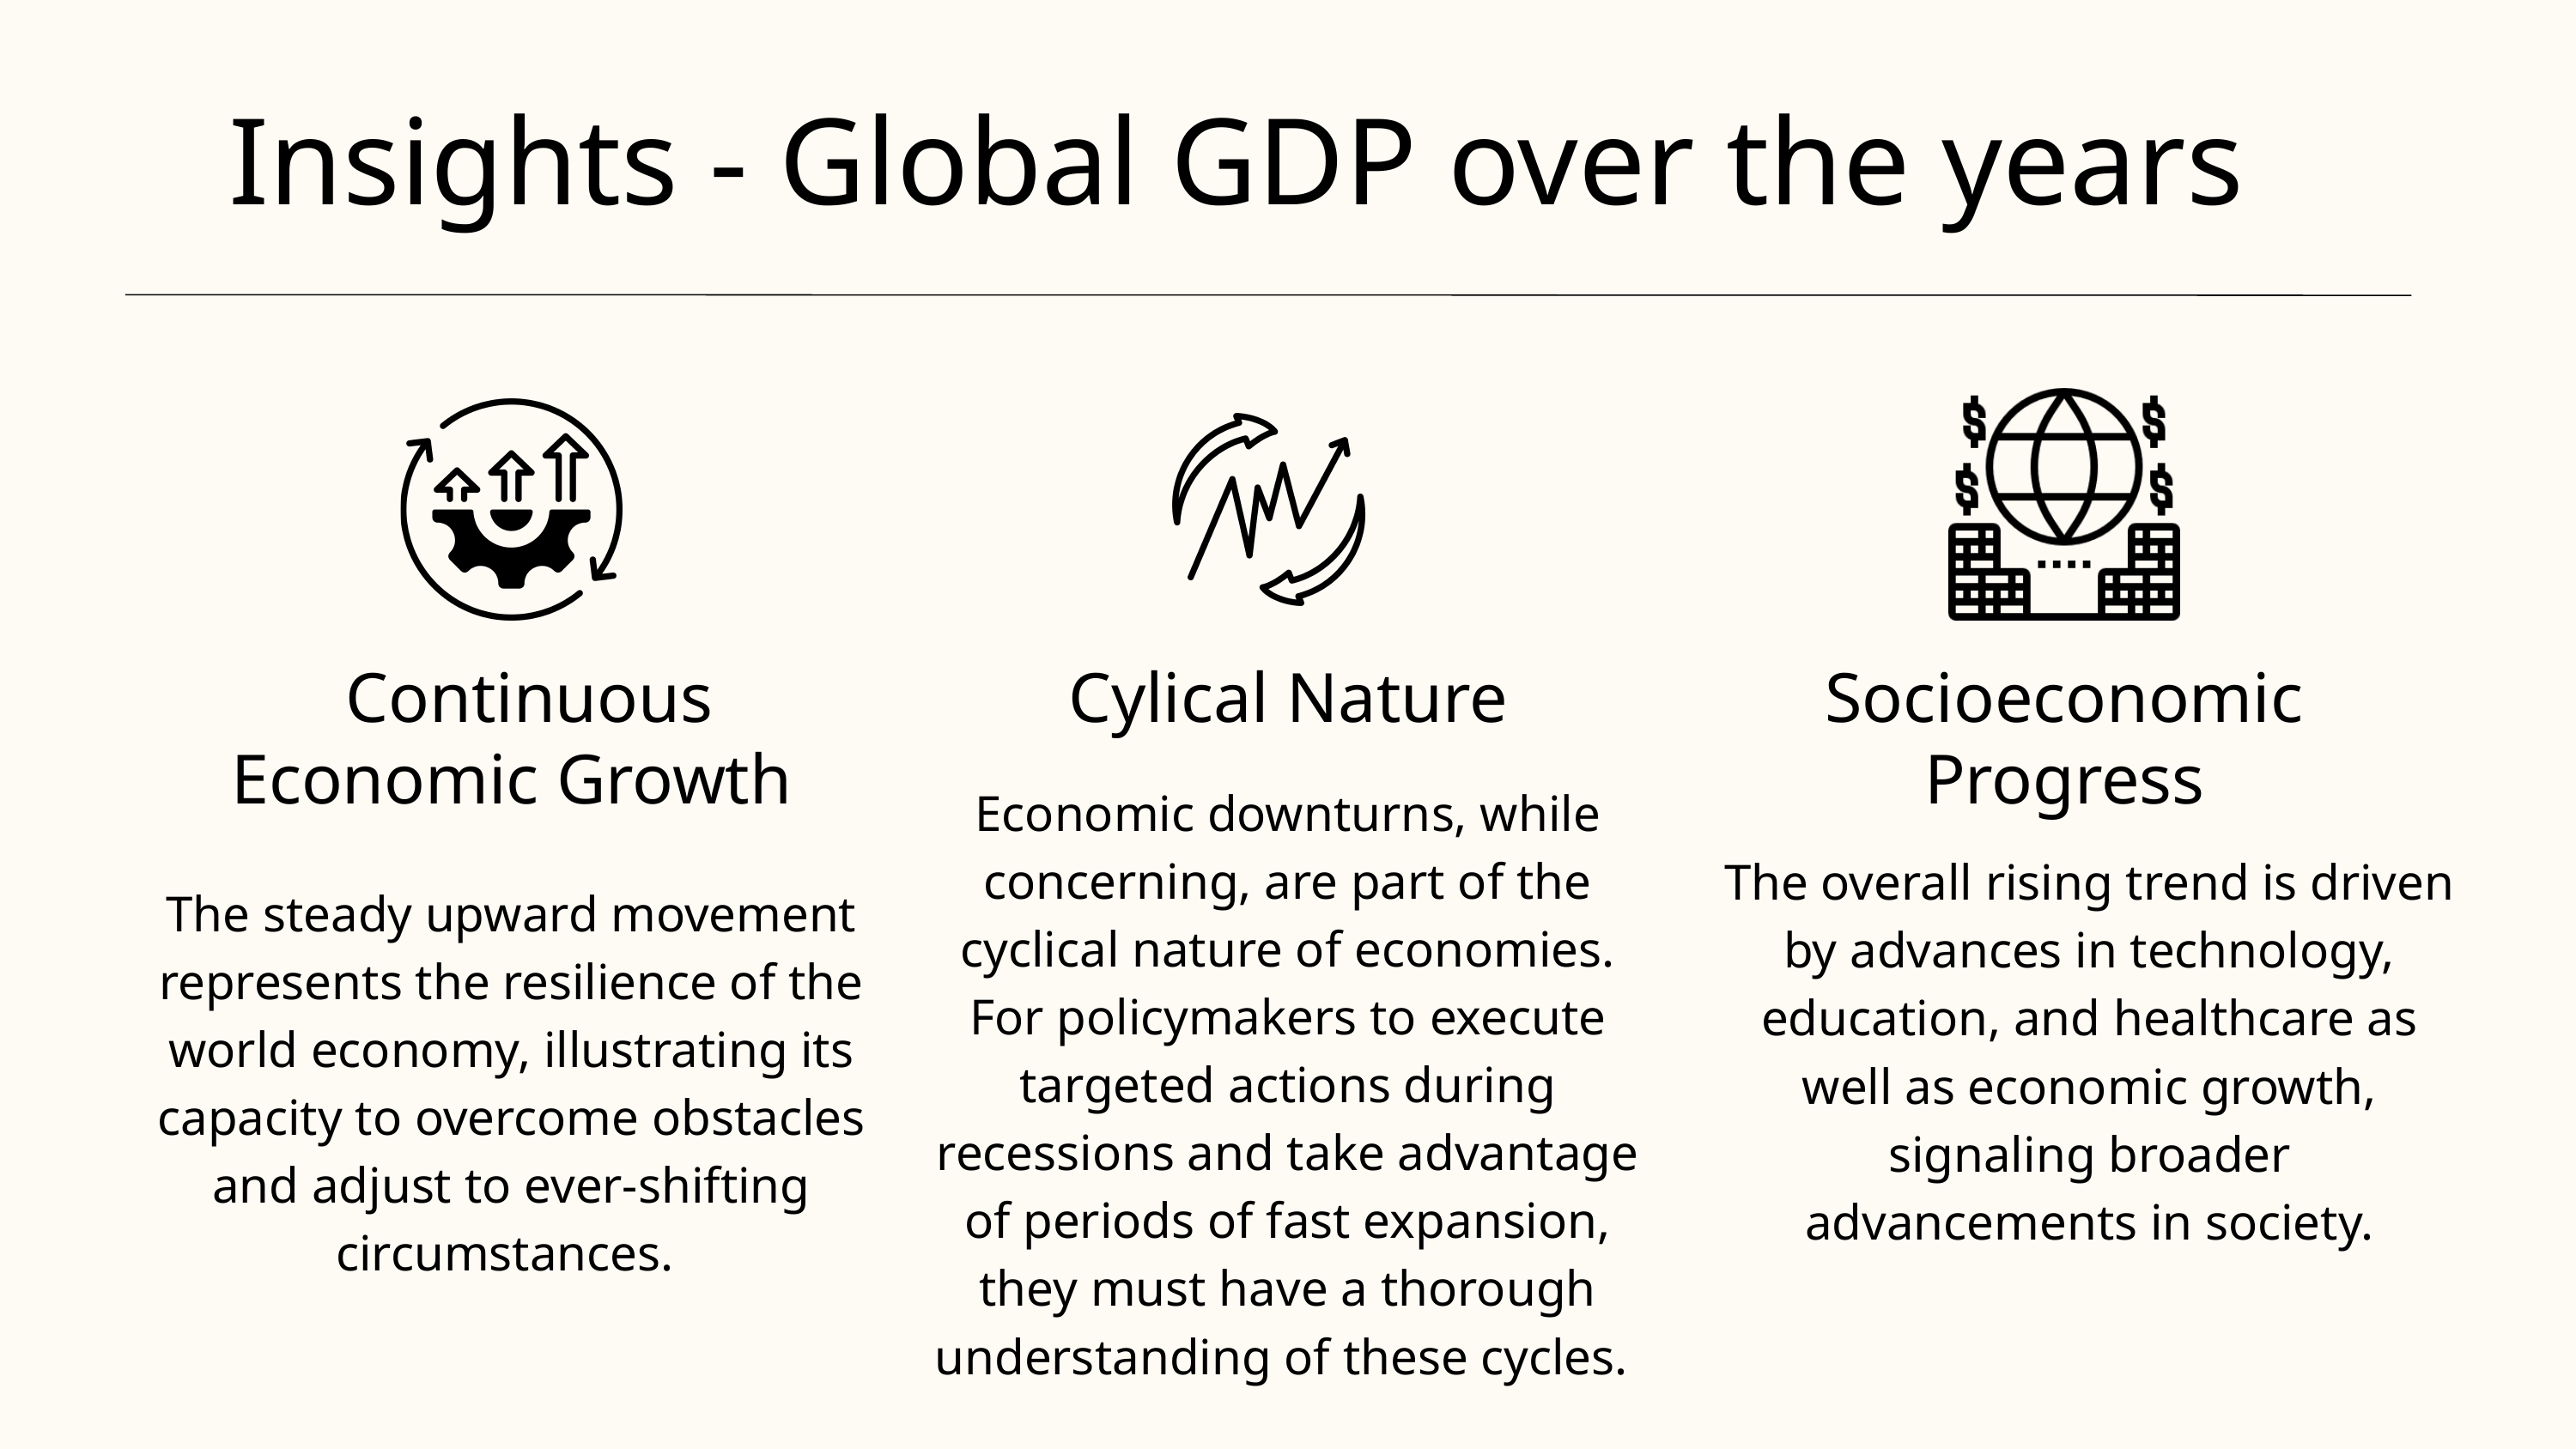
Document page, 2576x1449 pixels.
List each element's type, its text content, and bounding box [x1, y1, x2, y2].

text_box The steady upward movement represents the resilience of the world economy, illustrating its capacity to overcome obstacles and adjust to ever-shifting circumstances. [144, 873, 878, 1282]
text_box [1948, 388, 2180, 621]
text_box Economic downturns, while concerning, are part of the cyclical nature of economies. For policymakers to execute targeted actions during recessions and take advantage of periods of fast expansion, they must have a thorough understanding of these cycles. [920, 773, 1655, 1385]
text_box [400, 398, 623, 621]
text_box The overall rising trend is driven by advances in technology, education, and healthcare as well as economic growth, signaling broader advancements in society. [1722, 841, 2457, 1250]
text_box Socioeconomic Progress [1746, 654, 2383, 817]
text_box Insights - Global GDP over the years [228, 85, 2576, 229]
text_box Continuous Economic Growth [192, 654, 830, 817]
text_box Cylical Nature [969, 654, 1607, 737]
text_box [1170, 413, 1368, 606]
